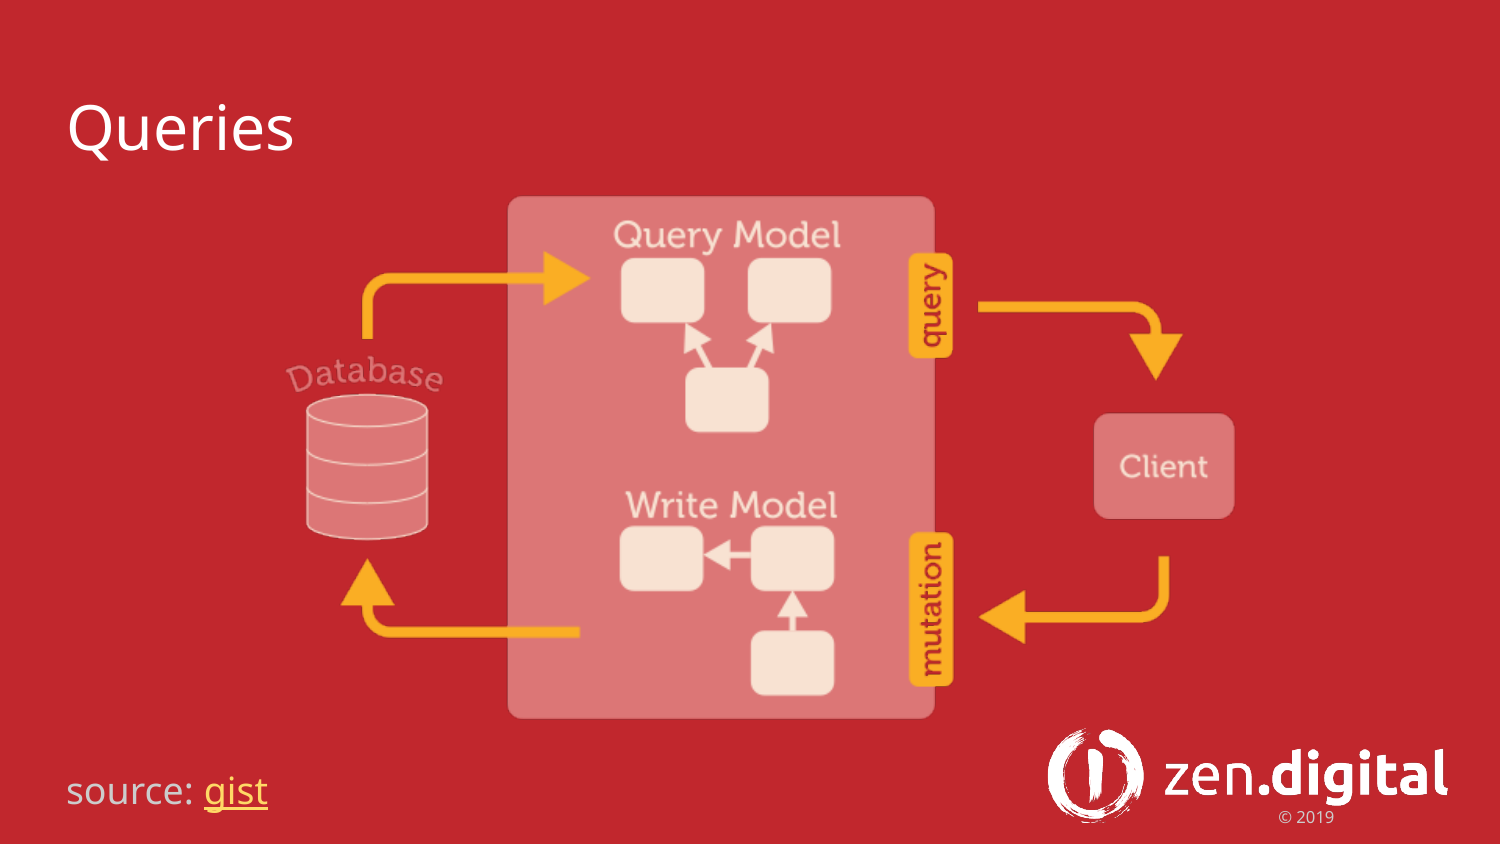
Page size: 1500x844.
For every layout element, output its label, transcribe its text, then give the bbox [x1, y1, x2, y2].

list source: gist [51, 189, 1449, 750]
picture [1047, 750, 1449, 823]
title Queries [51, 72, 1449, 167]
picture [273, 176, 1254, 737]
